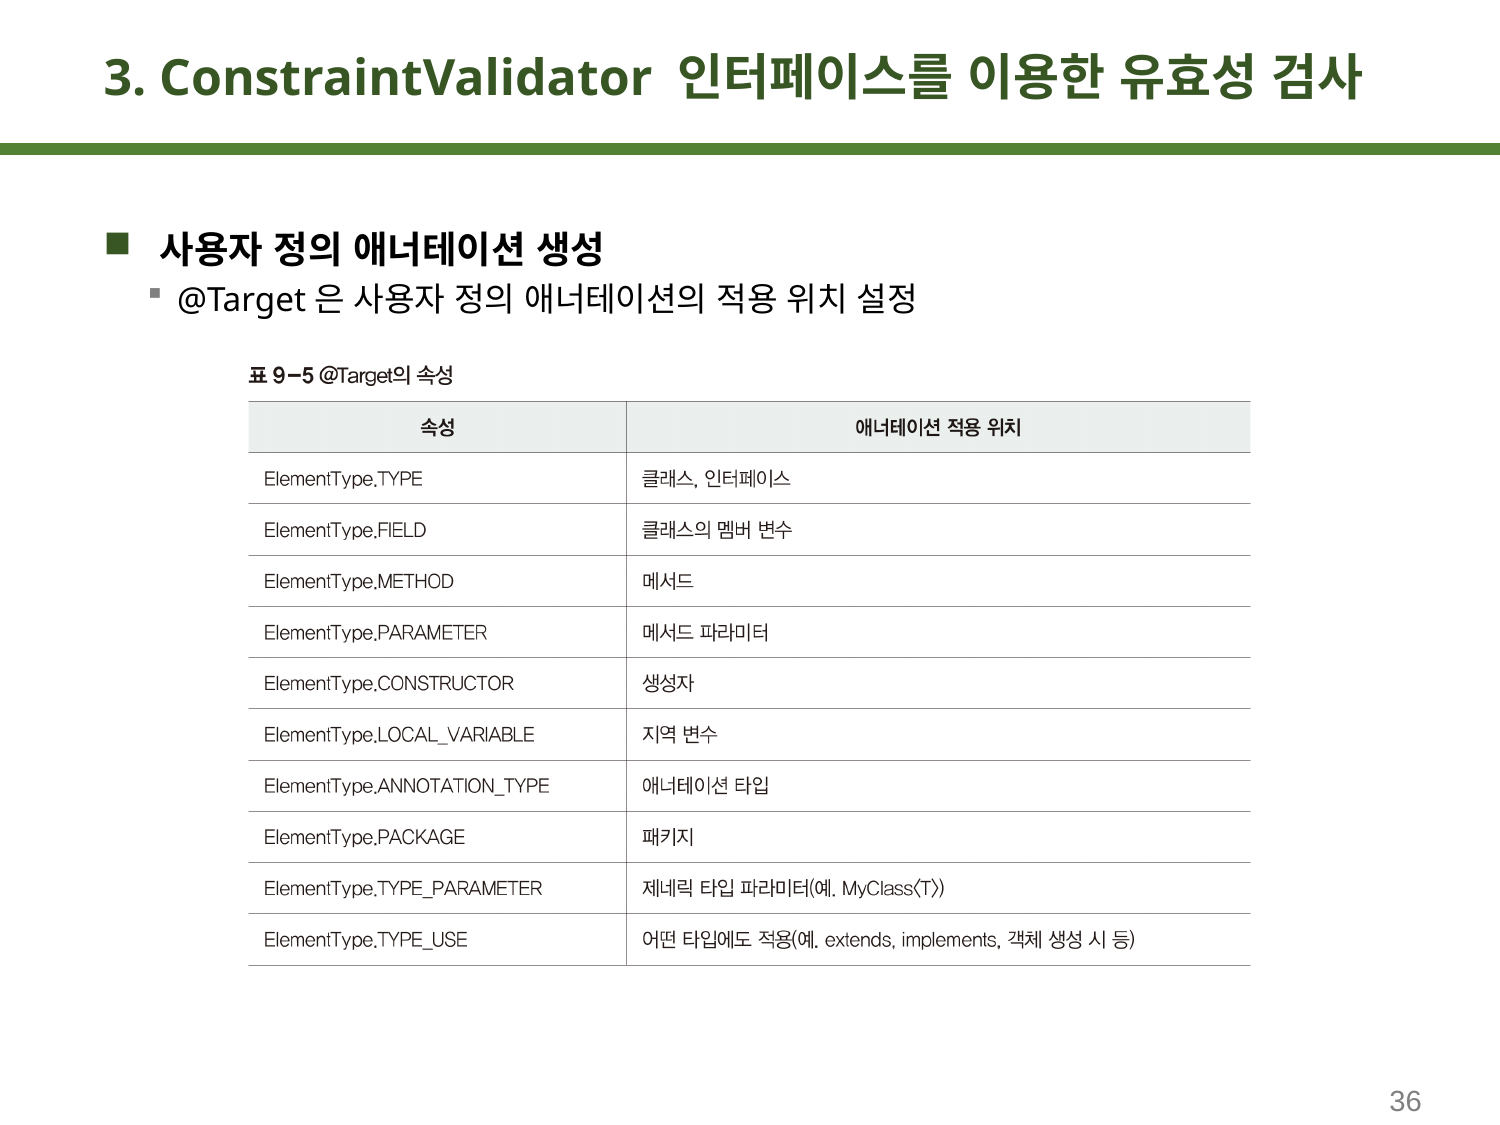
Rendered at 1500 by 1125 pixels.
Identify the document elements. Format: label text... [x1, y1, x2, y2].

title 3. ConstraintValidator 인터페이스를 이용한 유효성 검사 [88, 30, 1436, 121]
list 사용자 정의 애너테이션 생성 @Target은 사용자 정의 애너테이션의 적용 위치 설정 [88, 196, 1436, 1083]
picture [244, 362, 1255, 970]
